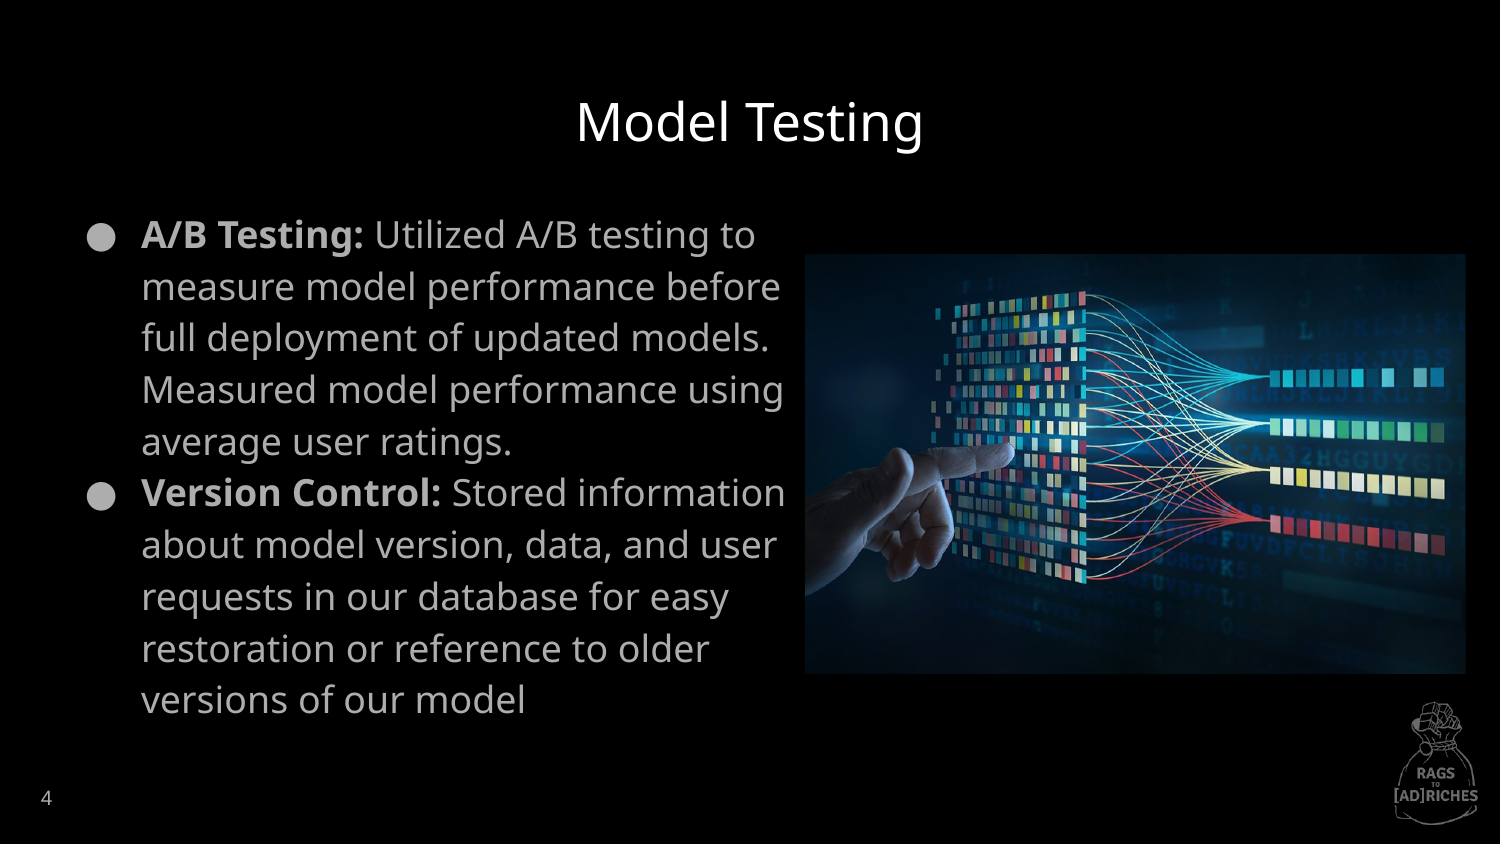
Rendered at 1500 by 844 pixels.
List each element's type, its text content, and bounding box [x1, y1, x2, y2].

list A/B Testing: Utilized A/B testing to measure model performance before full deployment of updated models. Measured model performance using average user ratings. Version Control: Stored information about model version, data, and user requests in our database for easy restoration or reference to older versions of our model [51, 189, 806, 750]
picture [1391, 697, 1481, 828]
title Model Testing [51, 72, 1449, 167]
picture [804, 254, 1466, 675]
slide_number ‹#› [0, 764, 68, 830]
